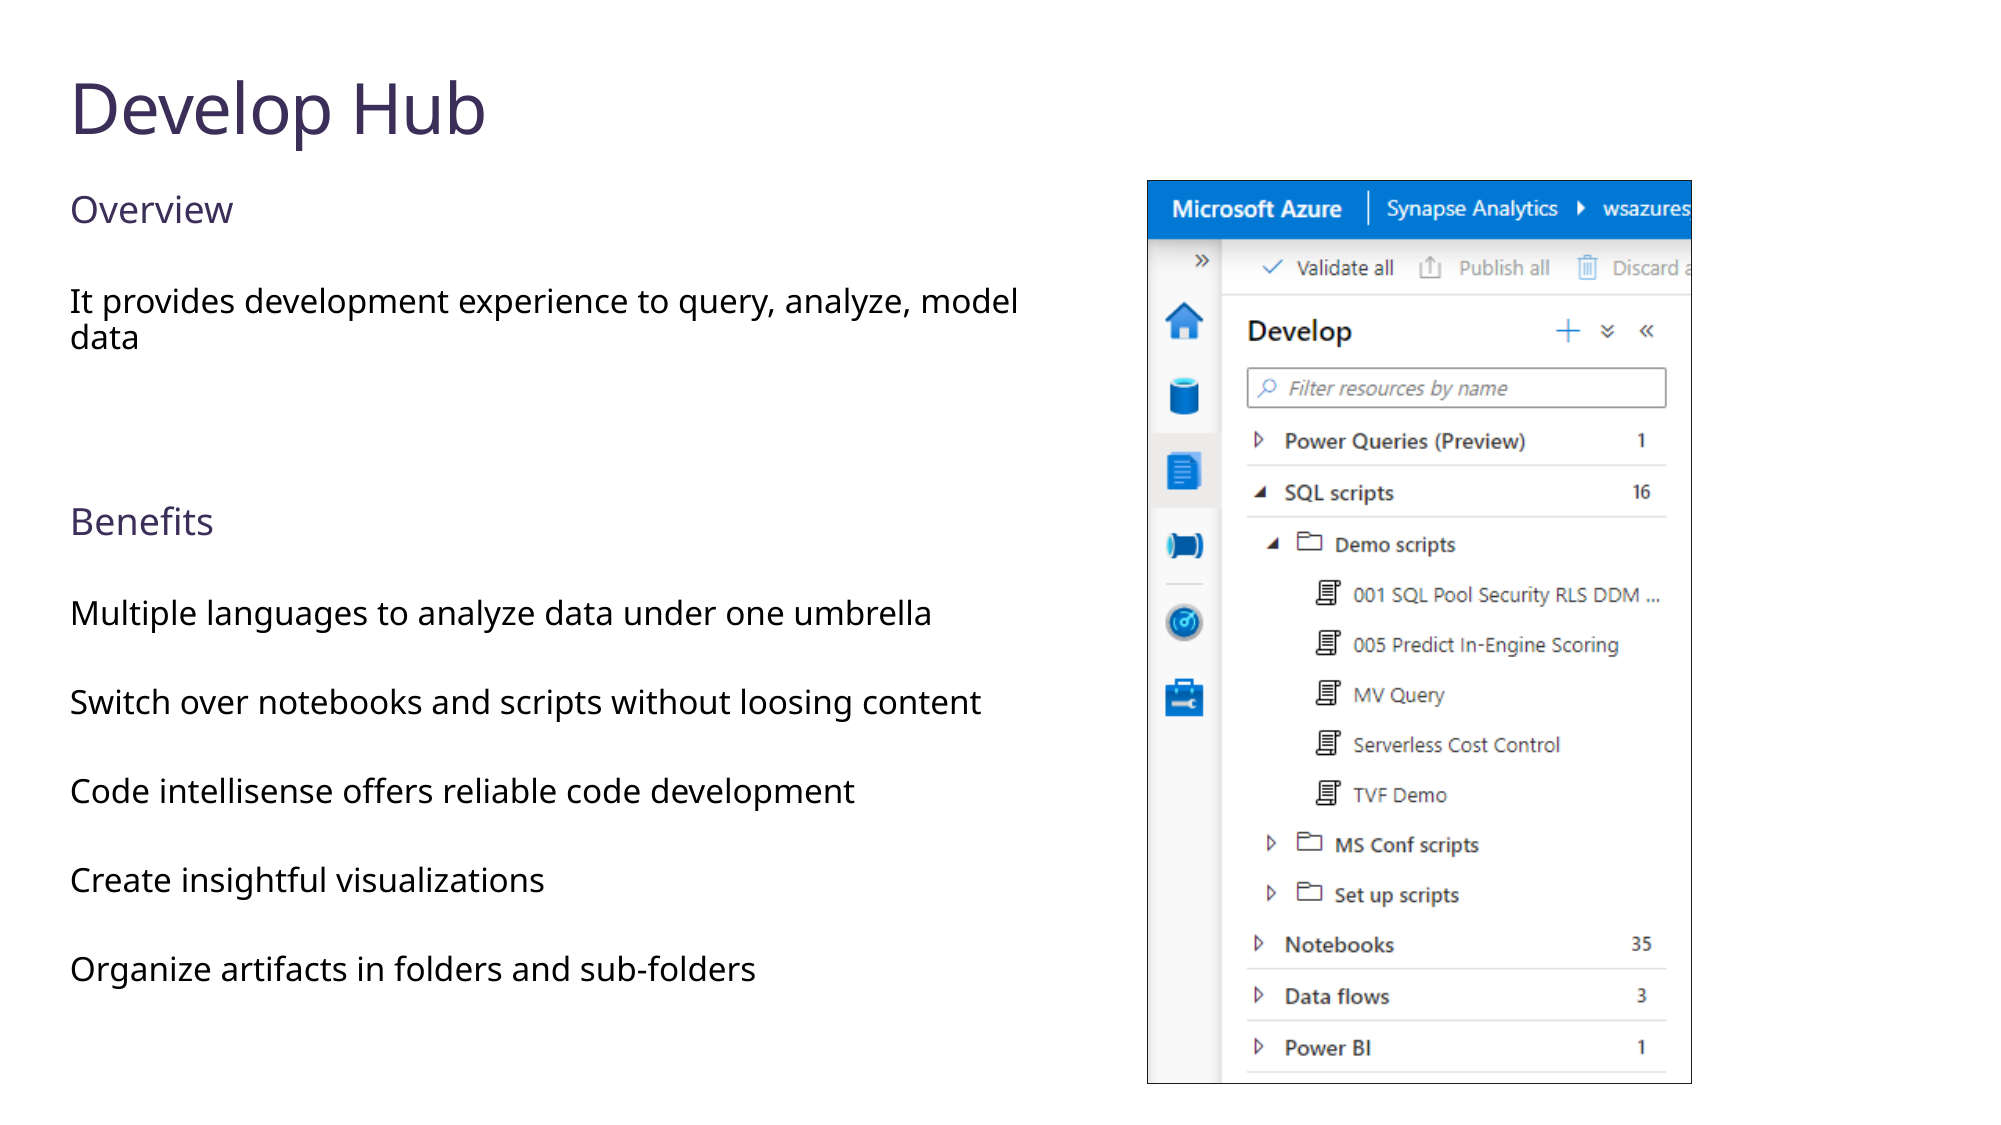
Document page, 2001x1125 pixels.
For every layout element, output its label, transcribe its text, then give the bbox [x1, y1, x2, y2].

list Overview It provides development experience to query, analyze, model data Benefits Multiple languages to analyze data under one umbrella Switch over notebooks and scripts without loosing content Code intellisense offers reliable code development Create insightful visualizations Organize artifacts in folders and sub-folders [69, 191, 1060, 1079]
picture [1147, 180, 1692, 1084]
title Develop Hub [69, 36, 982, 161]
